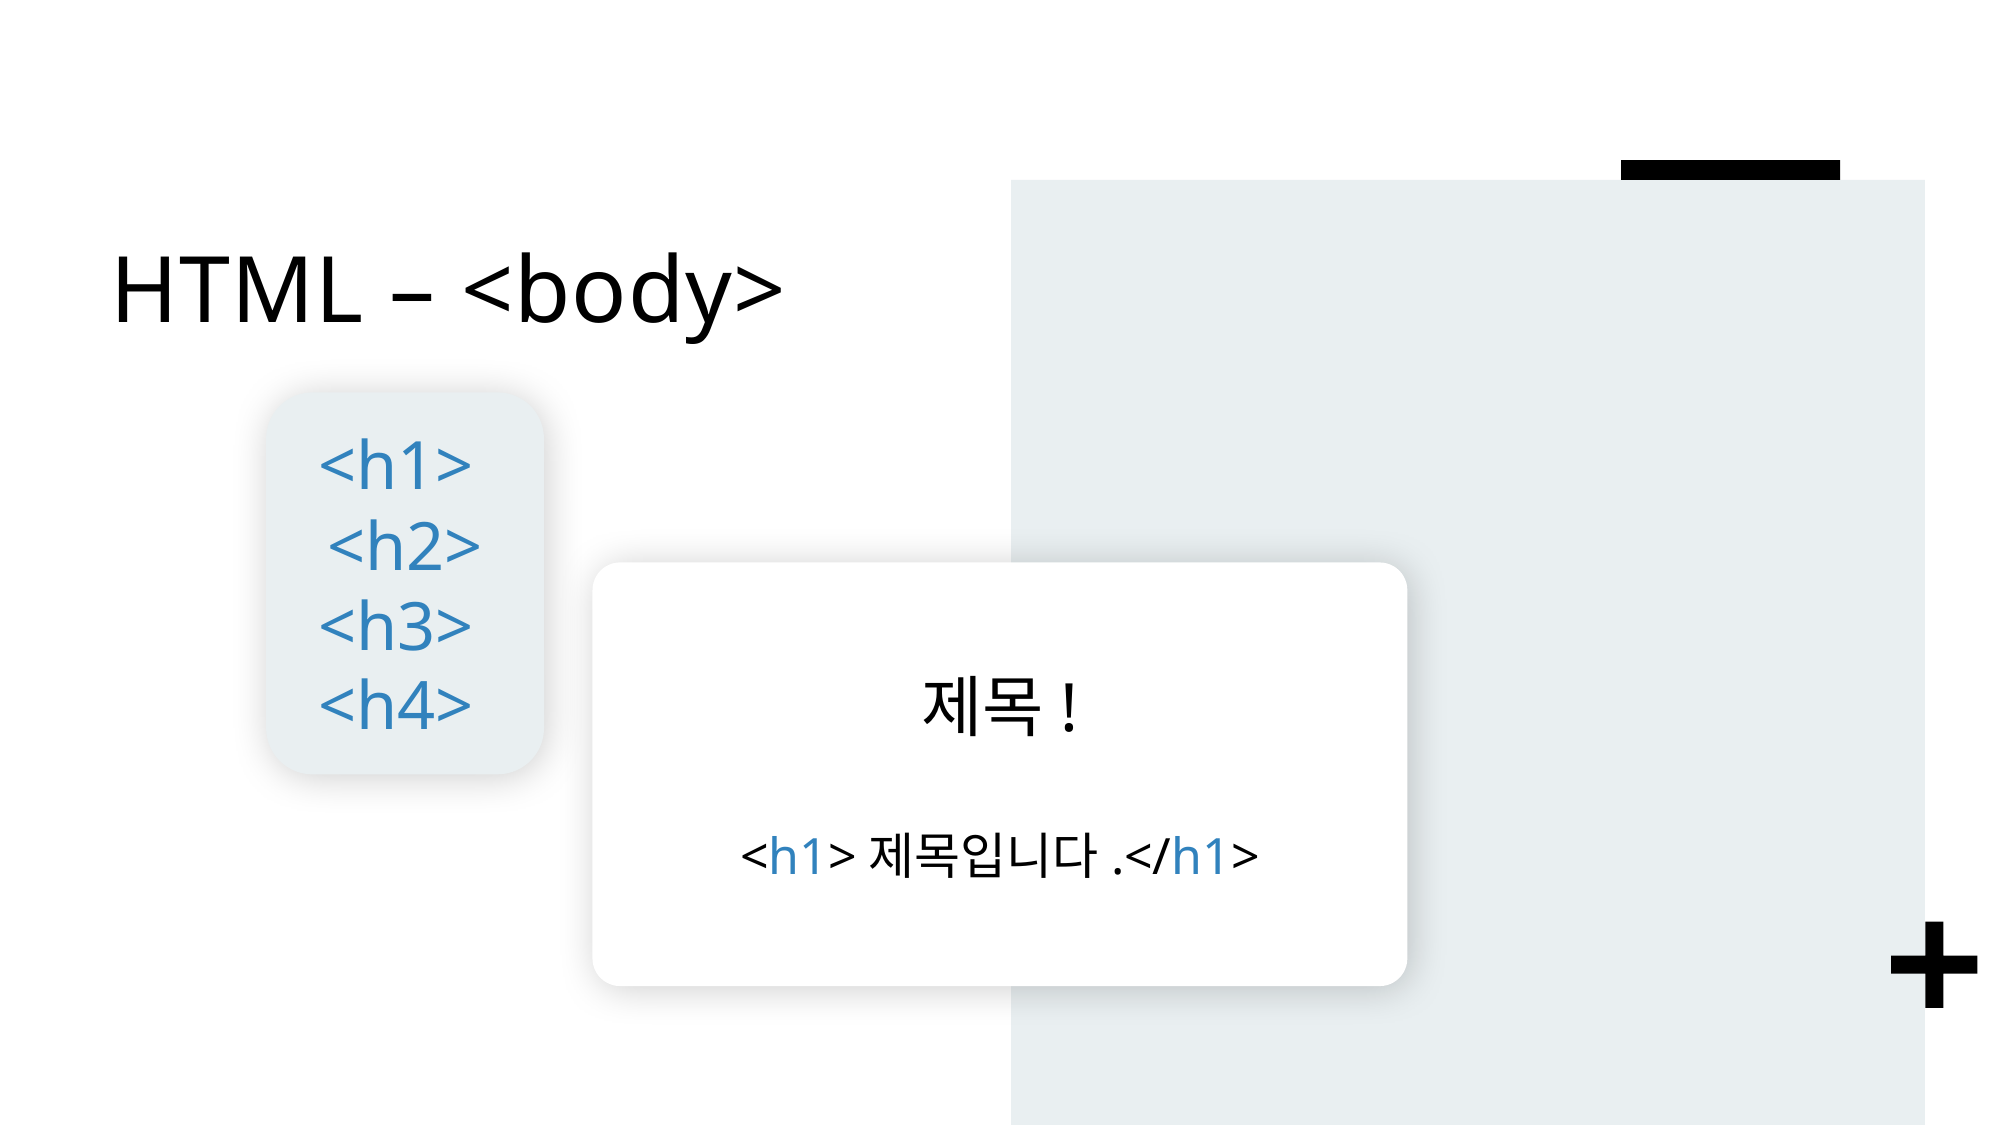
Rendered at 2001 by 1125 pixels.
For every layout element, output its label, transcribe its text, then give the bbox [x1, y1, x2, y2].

title HTML – <body> [92, 197, 1449, 435]
text_box <h1> <h2> <h3> <h4> [265, 391, 546, 776]
text_box 제목! <h1>제목입니다.</h1> [591, 561, 1409, 988]
